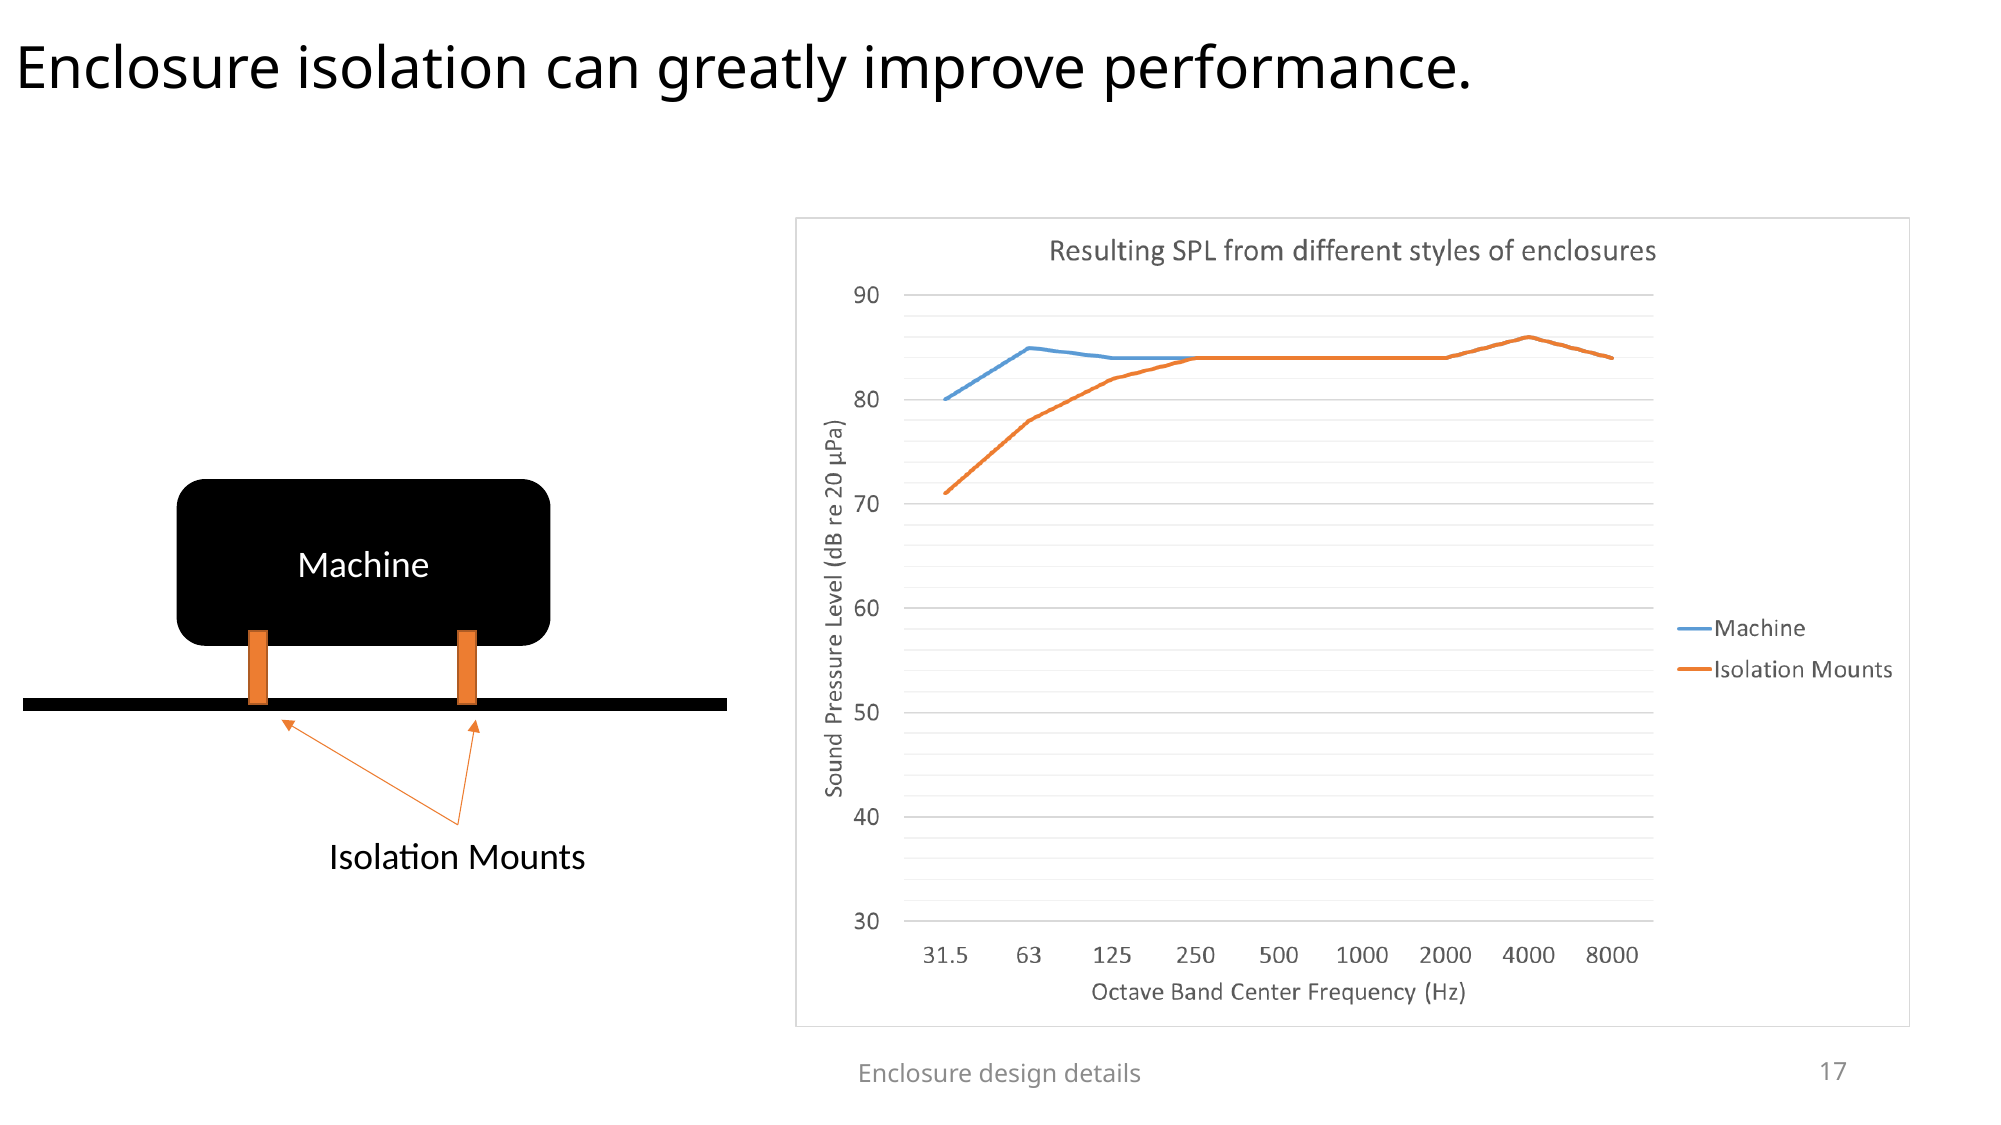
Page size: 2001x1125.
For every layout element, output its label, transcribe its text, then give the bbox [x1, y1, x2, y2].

text_box [457, 630, 477, 704]
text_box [457, 719, 476, 825]
text_box Machine [176, 479, 551, 646]
footer Enclosure design details [662, 1042, 1338, 1103]
text_box [248, 630, 268, 704]
text_box Isolation Mounts [314, 824, 602, 885]
picture [795, 217, 1910, 1027]
slide_number 17 [1412, 1042, 1863, 1103]
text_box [281, 719, 457, 825]
title Enclosure isolation can greatly improve performance. [0, 0, 2000, 140]
